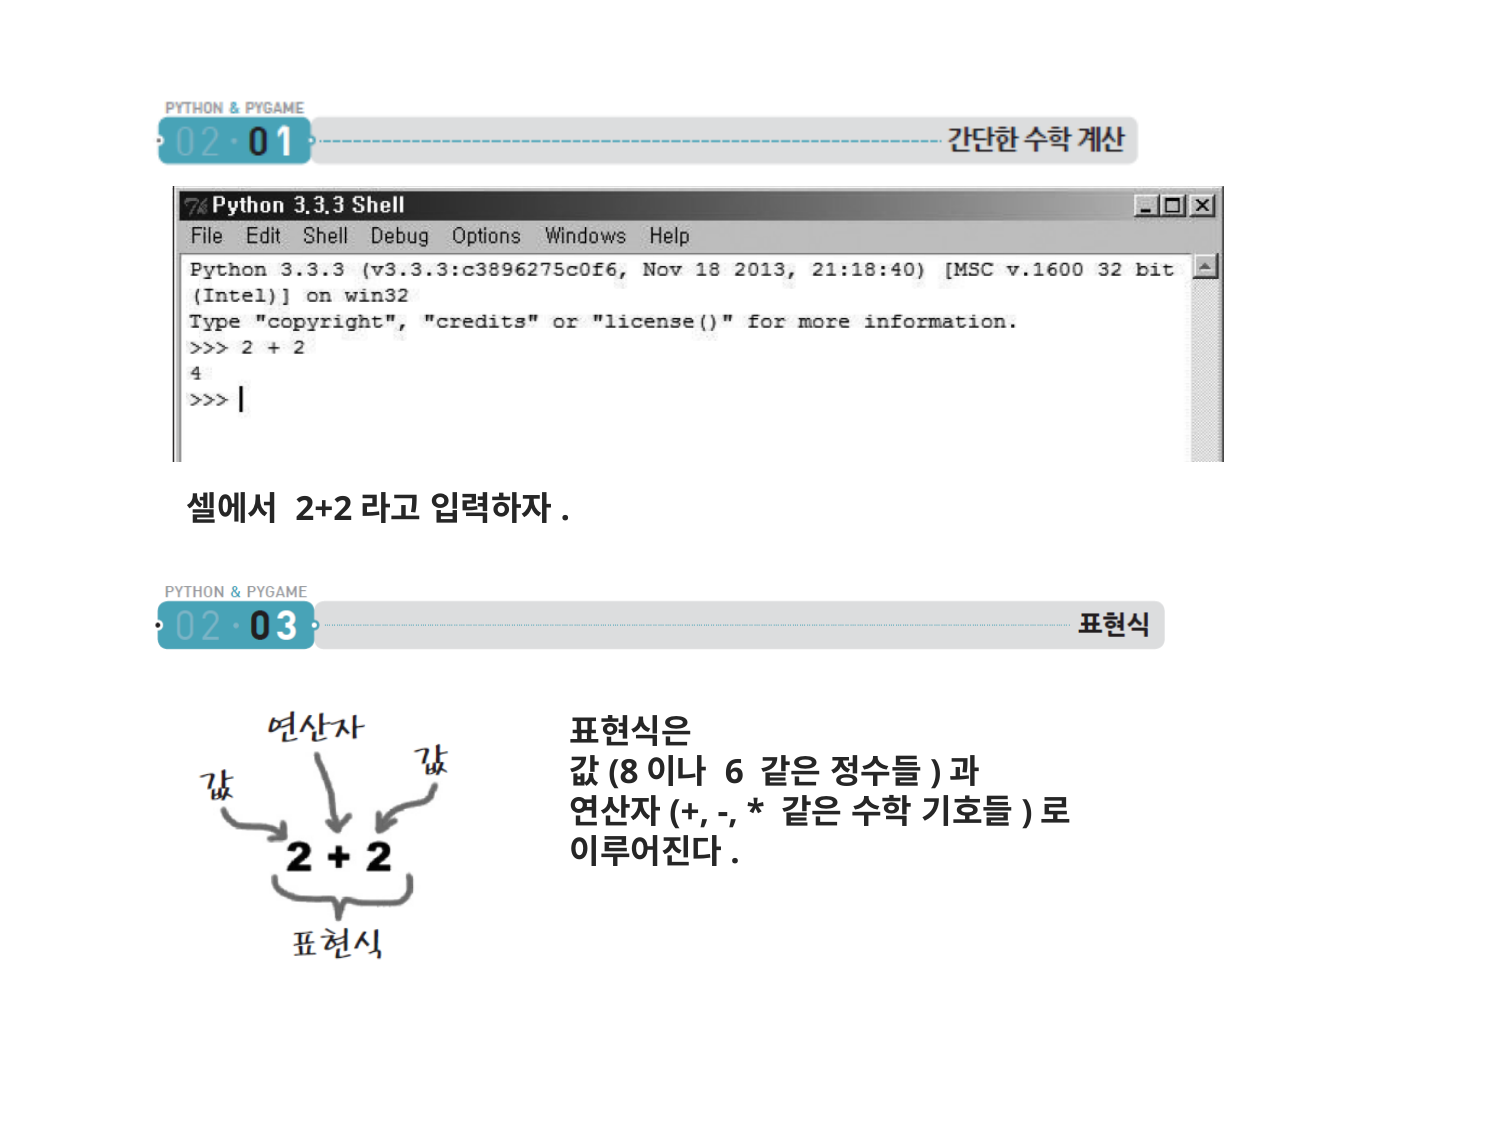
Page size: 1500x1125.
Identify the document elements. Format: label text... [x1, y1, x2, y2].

picture [171, 185, 1224, 462]
picture [188, 701, 471, 975]
picture [145, 89, 1151, 178]
text_box 표현식은 값(8이나 6 같은 정수들)과 연산자(+, -, * 같은 수학 기호들)로 이루어진다. [555, 703, 1241, 878]
picture [145, 577, 1171, 658]
text_box 셀에서 2+2라고 입력하자. [172, 480, 1193, 535]
